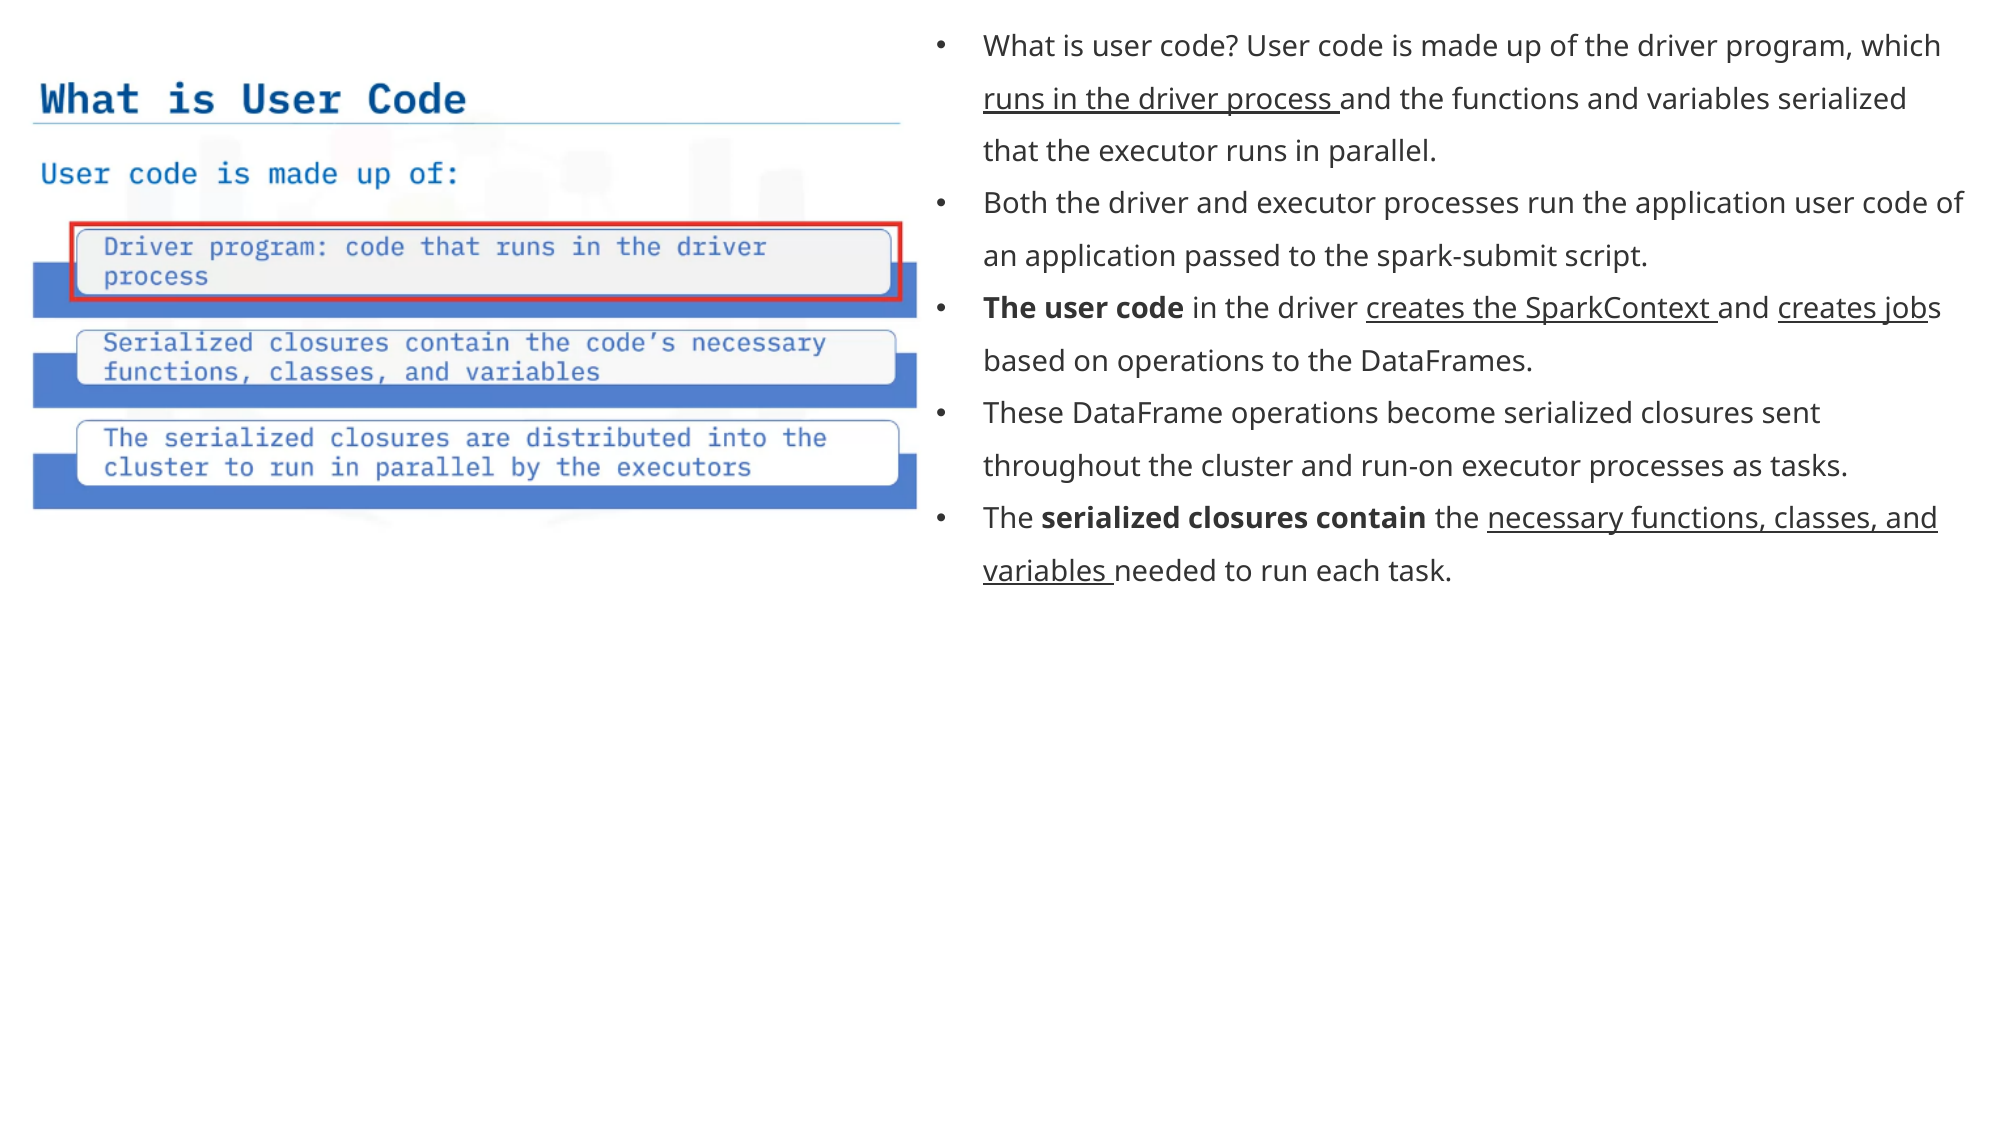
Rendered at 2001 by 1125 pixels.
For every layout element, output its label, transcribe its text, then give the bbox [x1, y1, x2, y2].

picture [20, 47, 939, 534]
text_box What is user code? User code is made up of the driver program, which runs in the driver process and the functions and variables serialized that the executor runs in parallel. Both the driver and executor processes run the application user code of an application passed to the spark-submit script. The user code in the driver creates the SparkContext and creates jobs based on operations to the DataFrames. These DataFrame operations become serialized closures sent throughout the cluster and run-on executor processes as tasks. The serialized closures contain the necessary functions, classes, and variables needed to run each task. [921, 2, 1980, 595]
